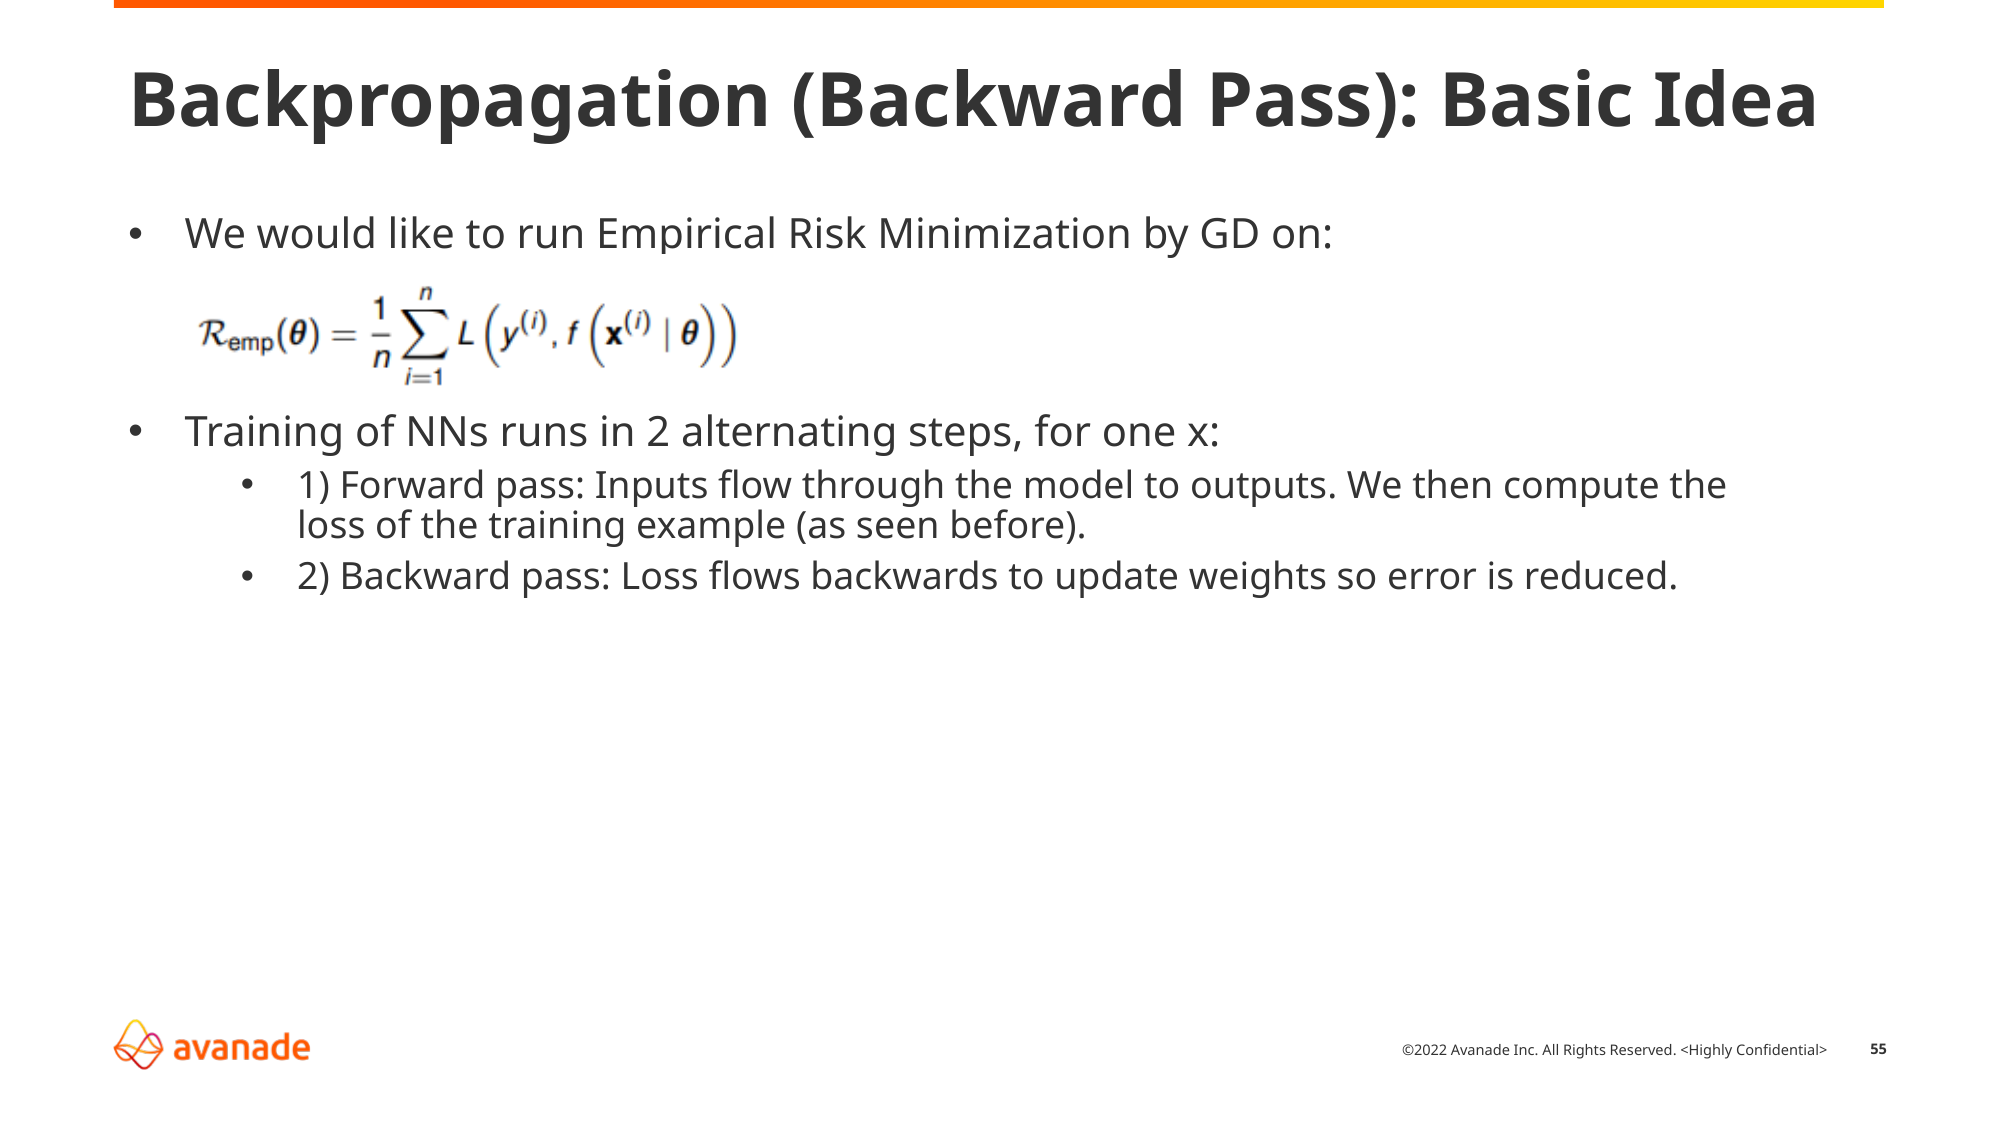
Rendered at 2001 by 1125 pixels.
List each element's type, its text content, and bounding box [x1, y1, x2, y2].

picture [190, 254, 751, 397]
title Backpropagation (Backward Pass): Basic Idea [113, 54, 1883, 219]
list We would like to run Empirical Risk Minimization by GD on: Training of NNs runs in 2 alternating steps, for one x: 1) Forward pass: Inputs flow through the model to outputs. We then compute the loss of the training example (as seen before). 2) Backward pass: Loss flows backwards to update weights so error is reduced. [113, 205, 1781, 920]
picture [93, 999, 339, 1090]
